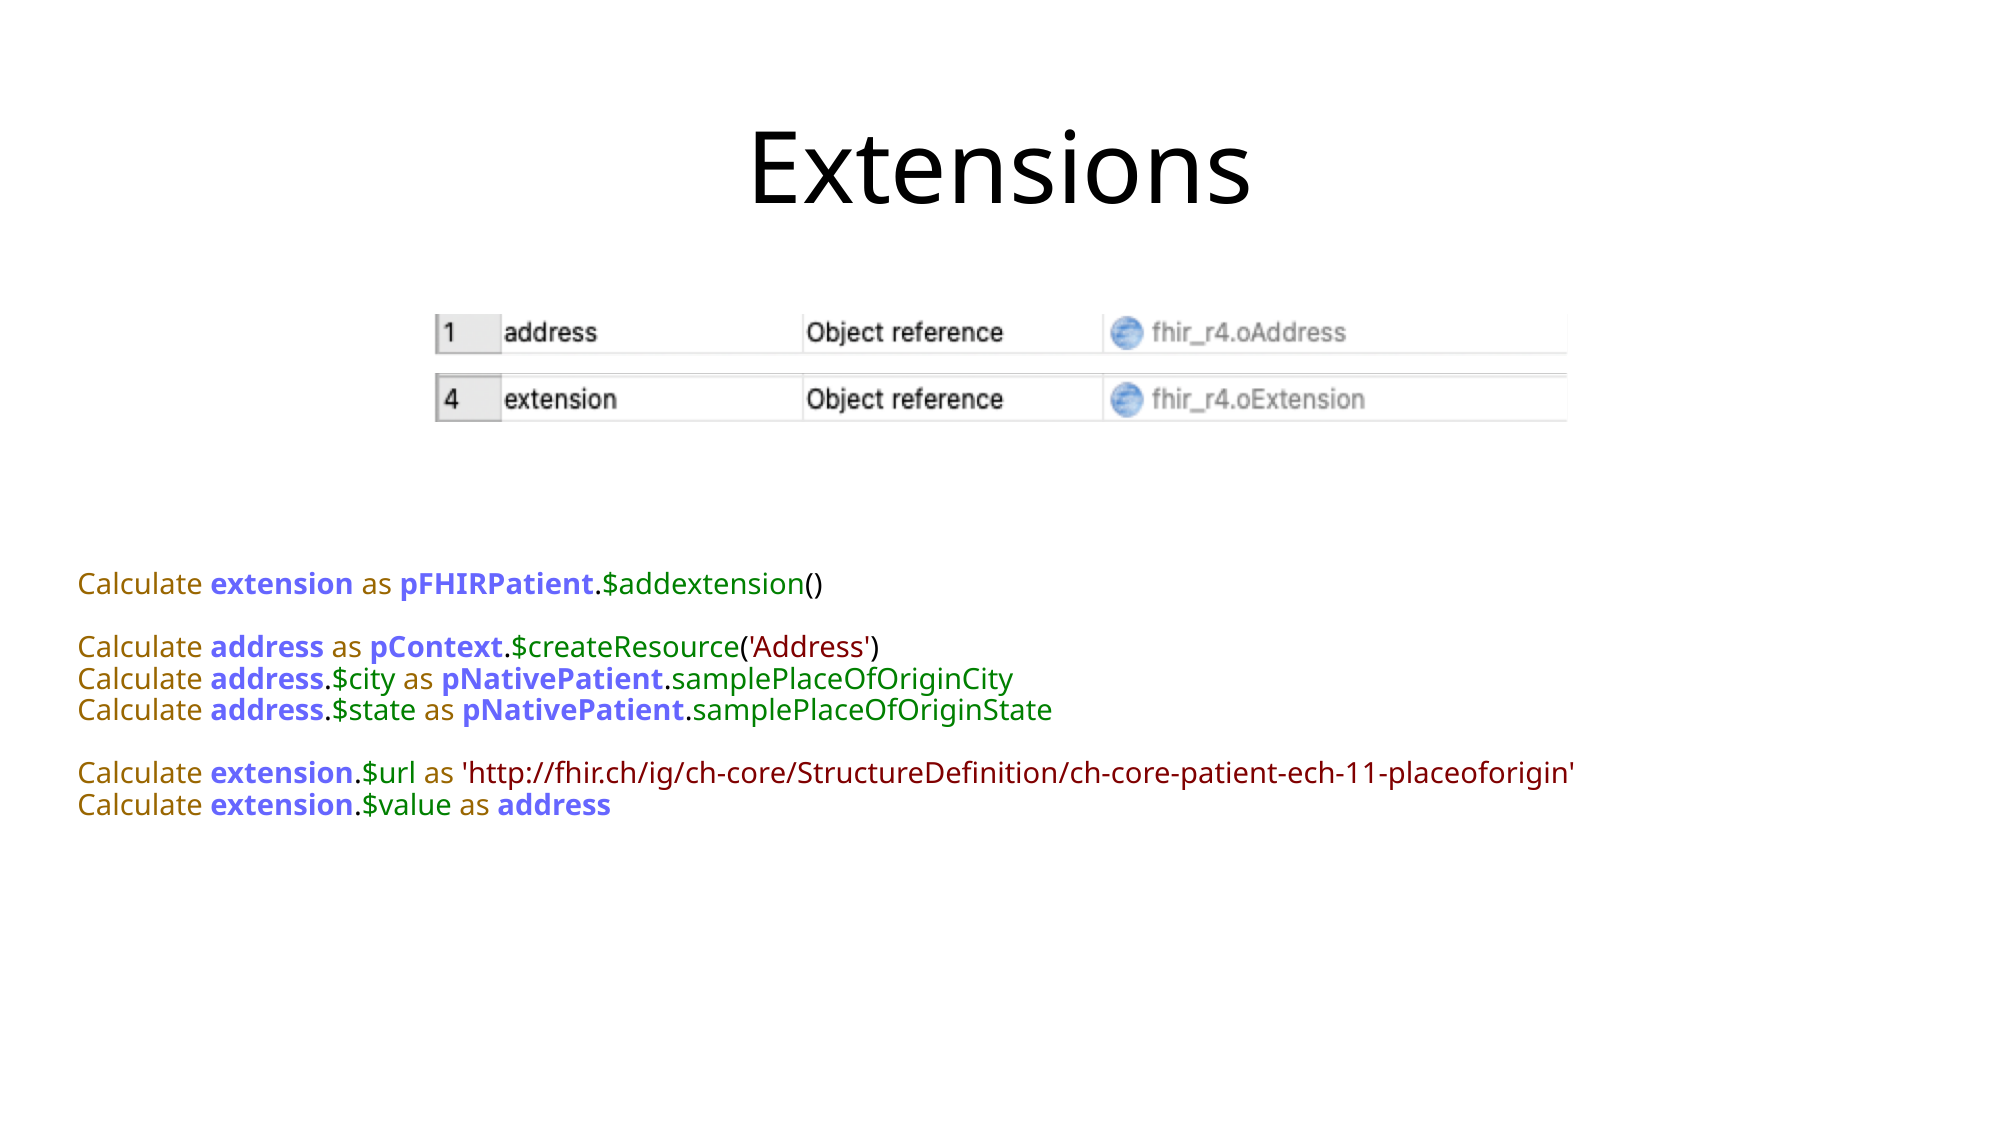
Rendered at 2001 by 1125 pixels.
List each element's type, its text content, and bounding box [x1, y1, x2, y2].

list Calculate extension as pFHIRPatient.$addextension() Calculate address as pContext.$createResource('Address') Calculate address.$city as pNativePatient.samplePlaceOfOriginCity Calculate address.$state as pNativePatient.samplePlaceOfOriginState Calculate extension.$url as 'http://fhir.ch/ig/ch-core/StructureDefinition/ch-core-patient-ech-11-placeoforigin' Calculate extension.$value as address [62, 562, 1938, 1014]
title Extensions [62, 62, 1938, 280]
picture [429, 314, 1571, 422]
